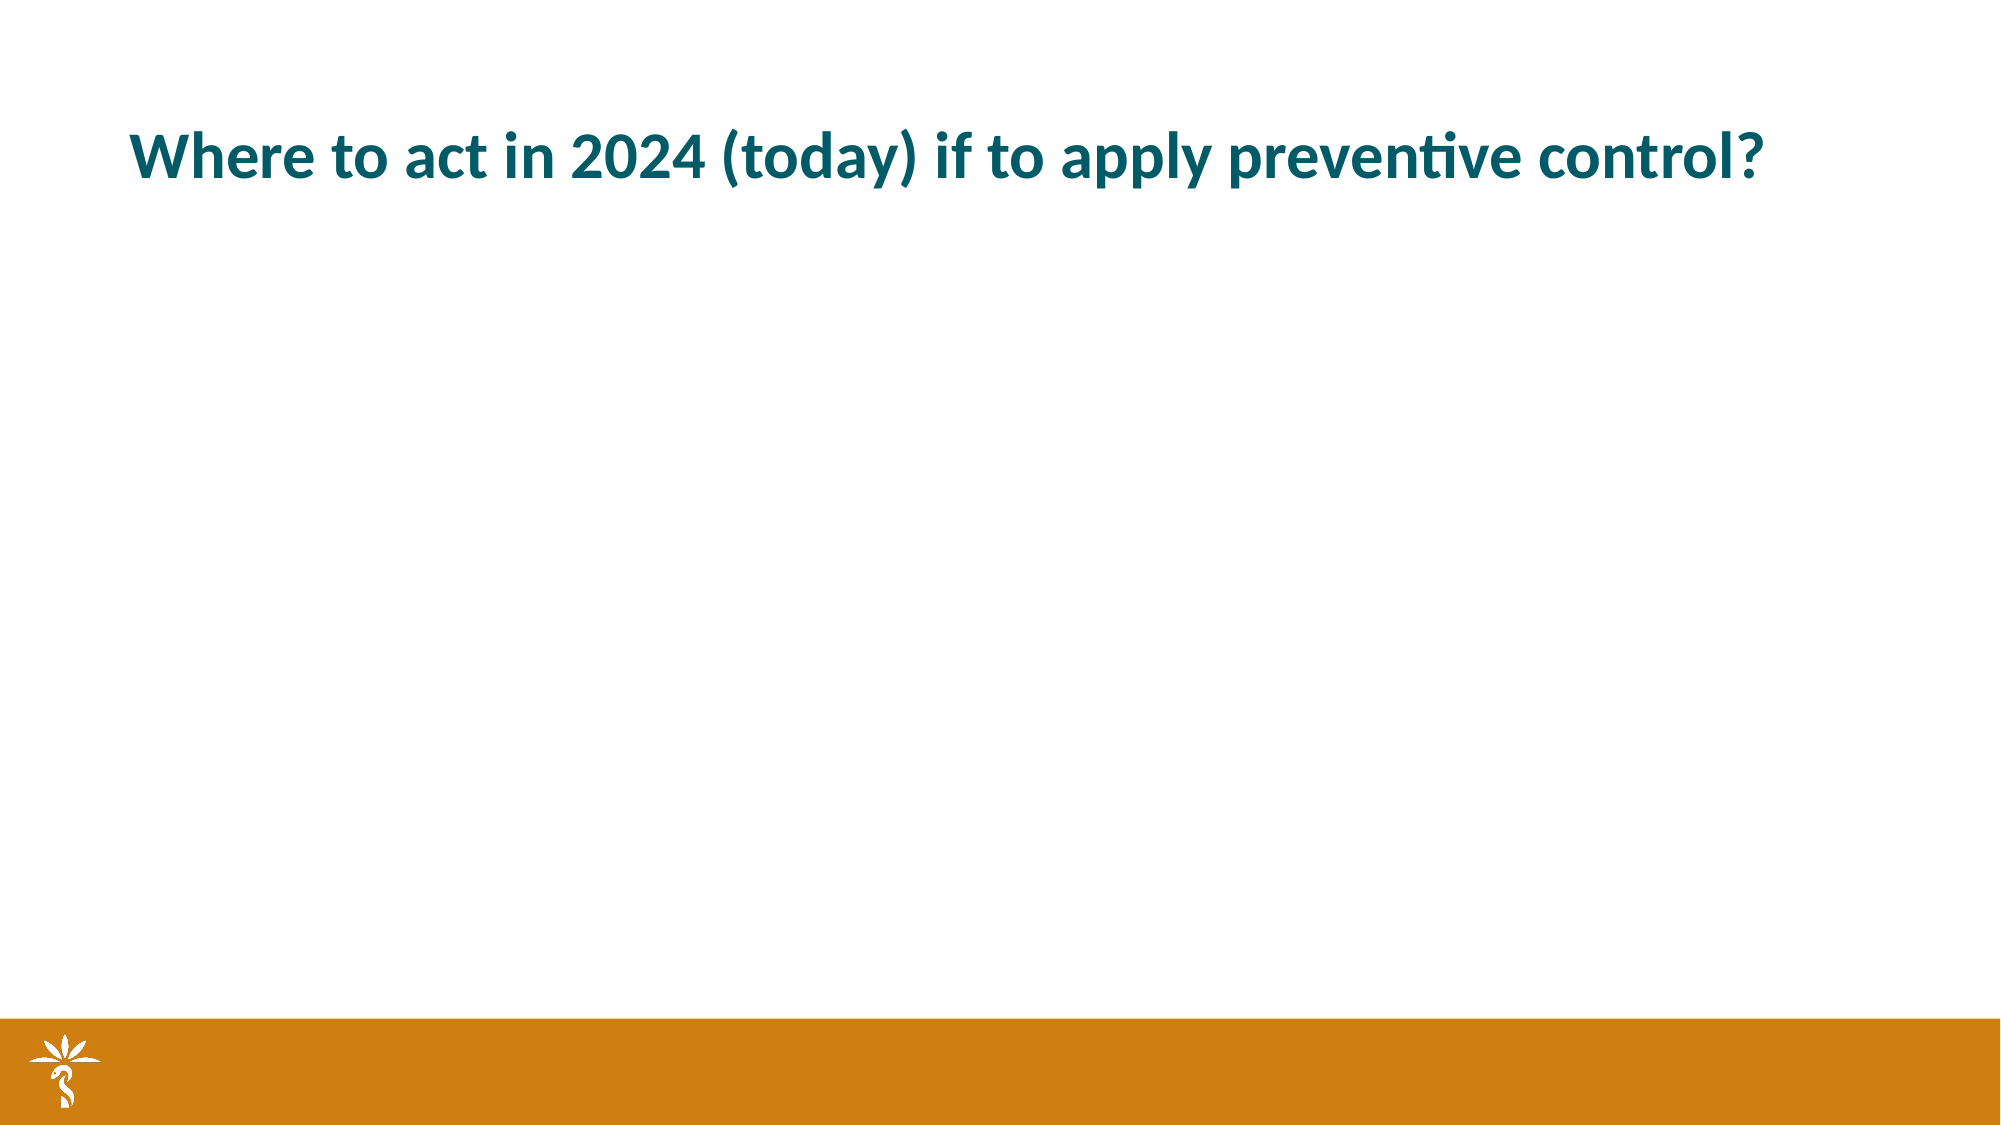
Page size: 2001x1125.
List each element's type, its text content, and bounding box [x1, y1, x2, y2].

picture [0, 1018, 130, 1125]
title Where to act in 2024 (today) if to apply preventive control? [129, 121, 1872, 263]
